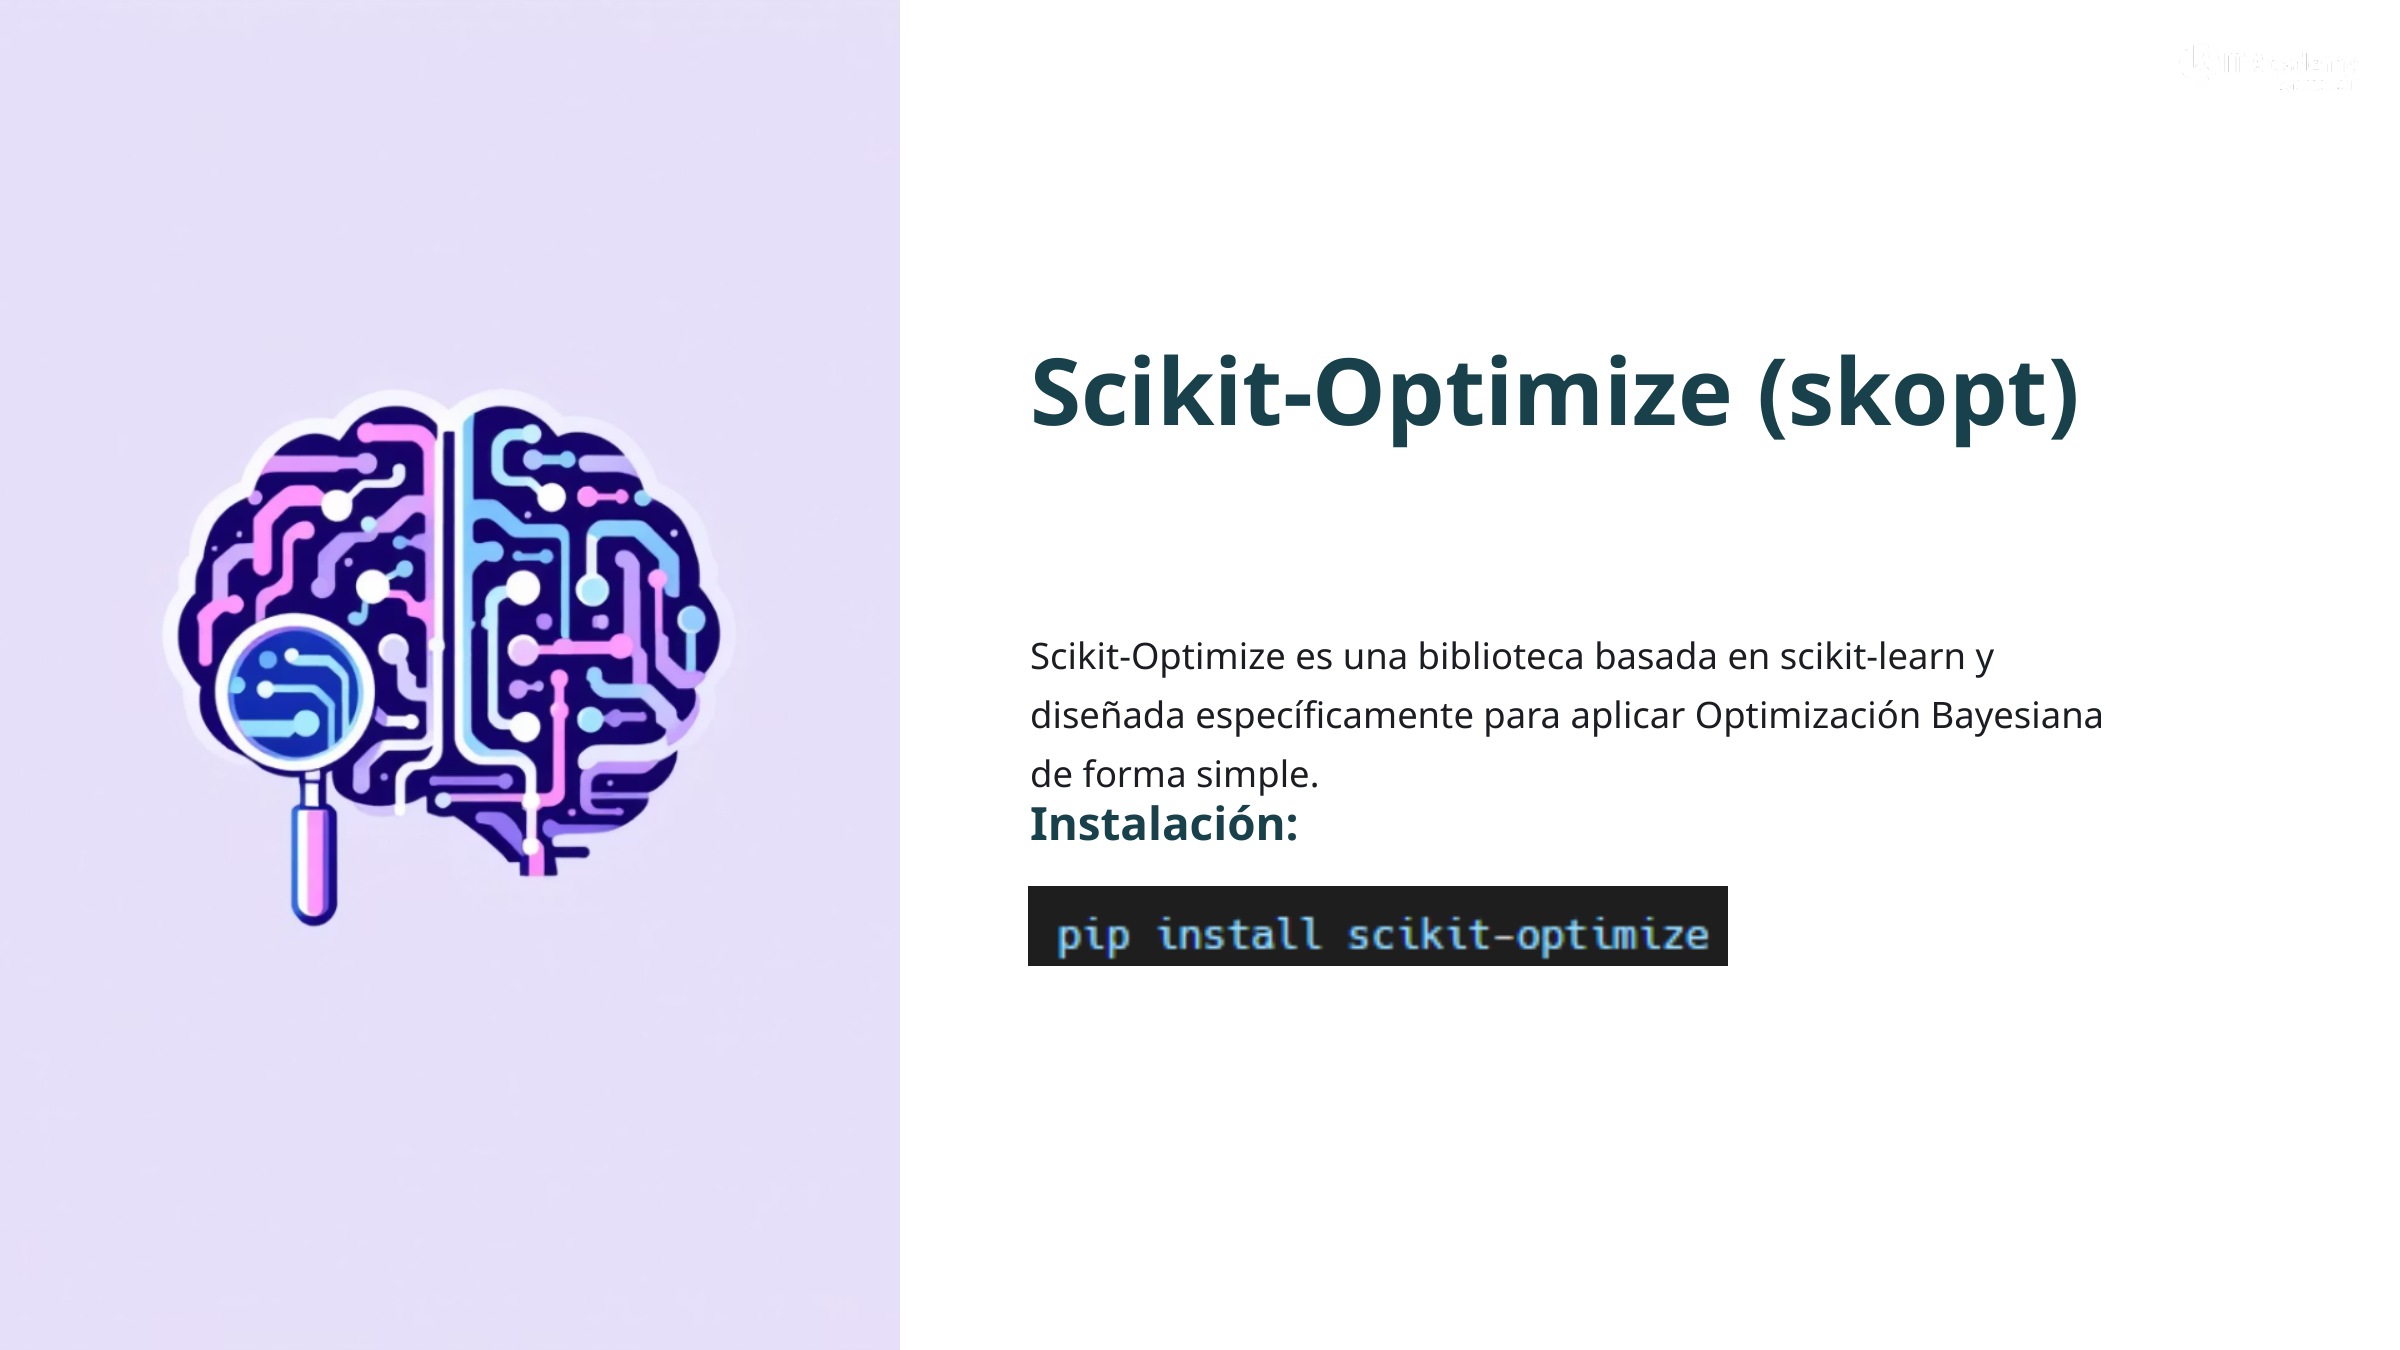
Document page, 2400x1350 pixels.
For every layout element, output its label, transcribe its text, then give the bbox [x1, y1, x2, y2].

text_box Instalación: [1030, 791, 1496, 850]
text_box Scikit-Optimize (skopt) [1030, 328, 2130, 562]
text_box Scikit-Optimize es una biblioteca basada en scikit-learn y diseñada específicamente para aplicar Optimización Bayesiana de forma simple. [1030, 617, 2130, 737]
picture [0, 0, 900, 1350]
picture [1028, 886, 1728, 966]
picture [2167, 37, 2363, 101]
